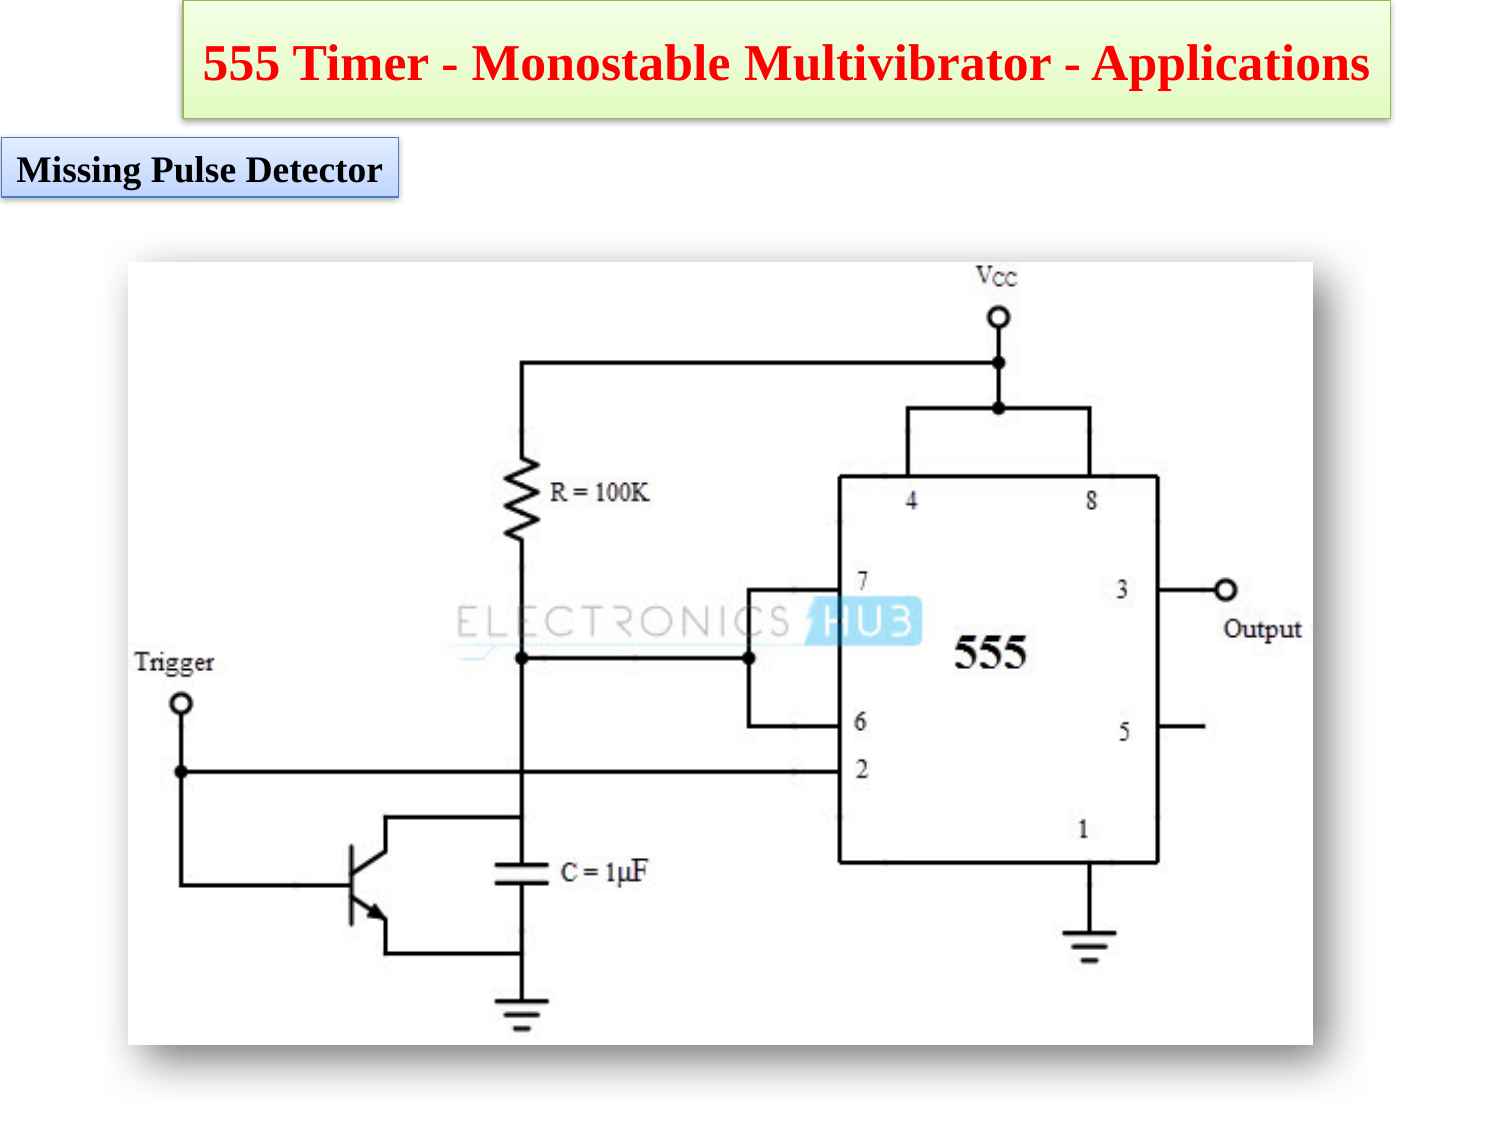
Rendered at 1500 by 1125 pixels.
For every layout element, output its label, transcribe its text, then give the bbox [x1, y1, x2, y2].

text_box 555 Timer - Monostable Multivibrator - Applications [182, 0, 1391, 119]
picture [127, 262, 1313, 1045]
text_box Missing Pulse Detector [1, 137, 399, 198]
